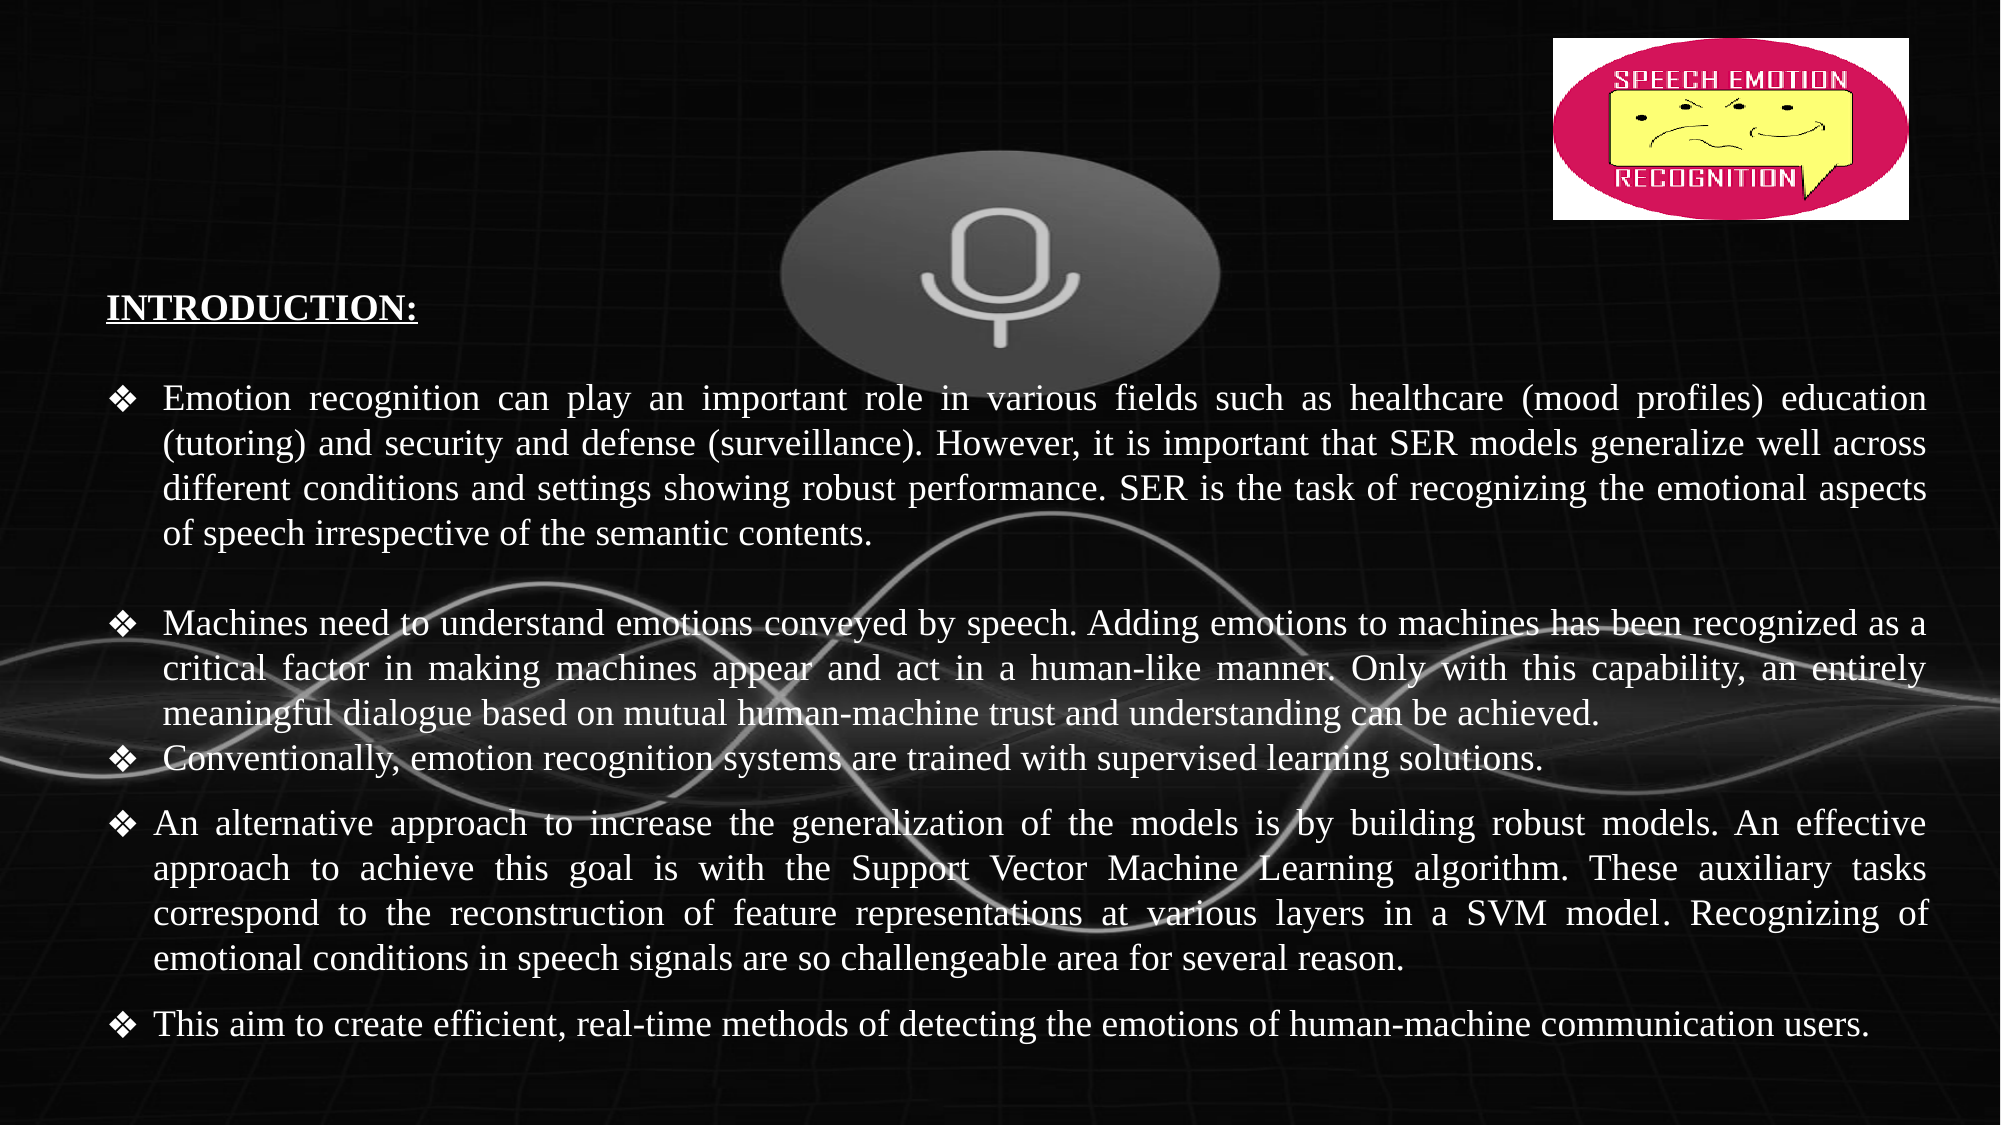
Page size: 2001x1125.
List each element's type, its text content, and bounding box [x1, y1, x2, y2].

picture [0, 0, 2001, 1125]
text_box INTRODUCTION: Emotion recognition can play an important role in various fields such as healthcare (mood profiles) education (tutoring) and security and defense (surveillance). However, it is important that SER models generalize well across different conditions and settings showing robust performance. SER is the task of recognizing the emotional aspects of speech irrespective of the semantic contents. Machines need to understand emotions conveyed by speech. Adding emotions to machines has been recognized as a critical factor in making machines appear and act in a human-like manner. Only with this capability, an entirely meaningful dialogue based on mutual human-machine trust and understanding can be achieved. Conventionally, emotion recognition systems are trained with supervised learning solutions. An alternative approach to increase the generalization of the models is by building robust models. An effective approach to achieve this goal is with the Support Vector Machine Learning algorithm. These auxiliary tasks correspond to the reconstruction of feature representations at various layers in a SVM model. Recognizing of emotional conditions in speech signals are so challengeable area for several reason. This aim to create efficient, real-time methods of detecting the emotions of human-machine communication users. [91, 274, 1945, 1052]
